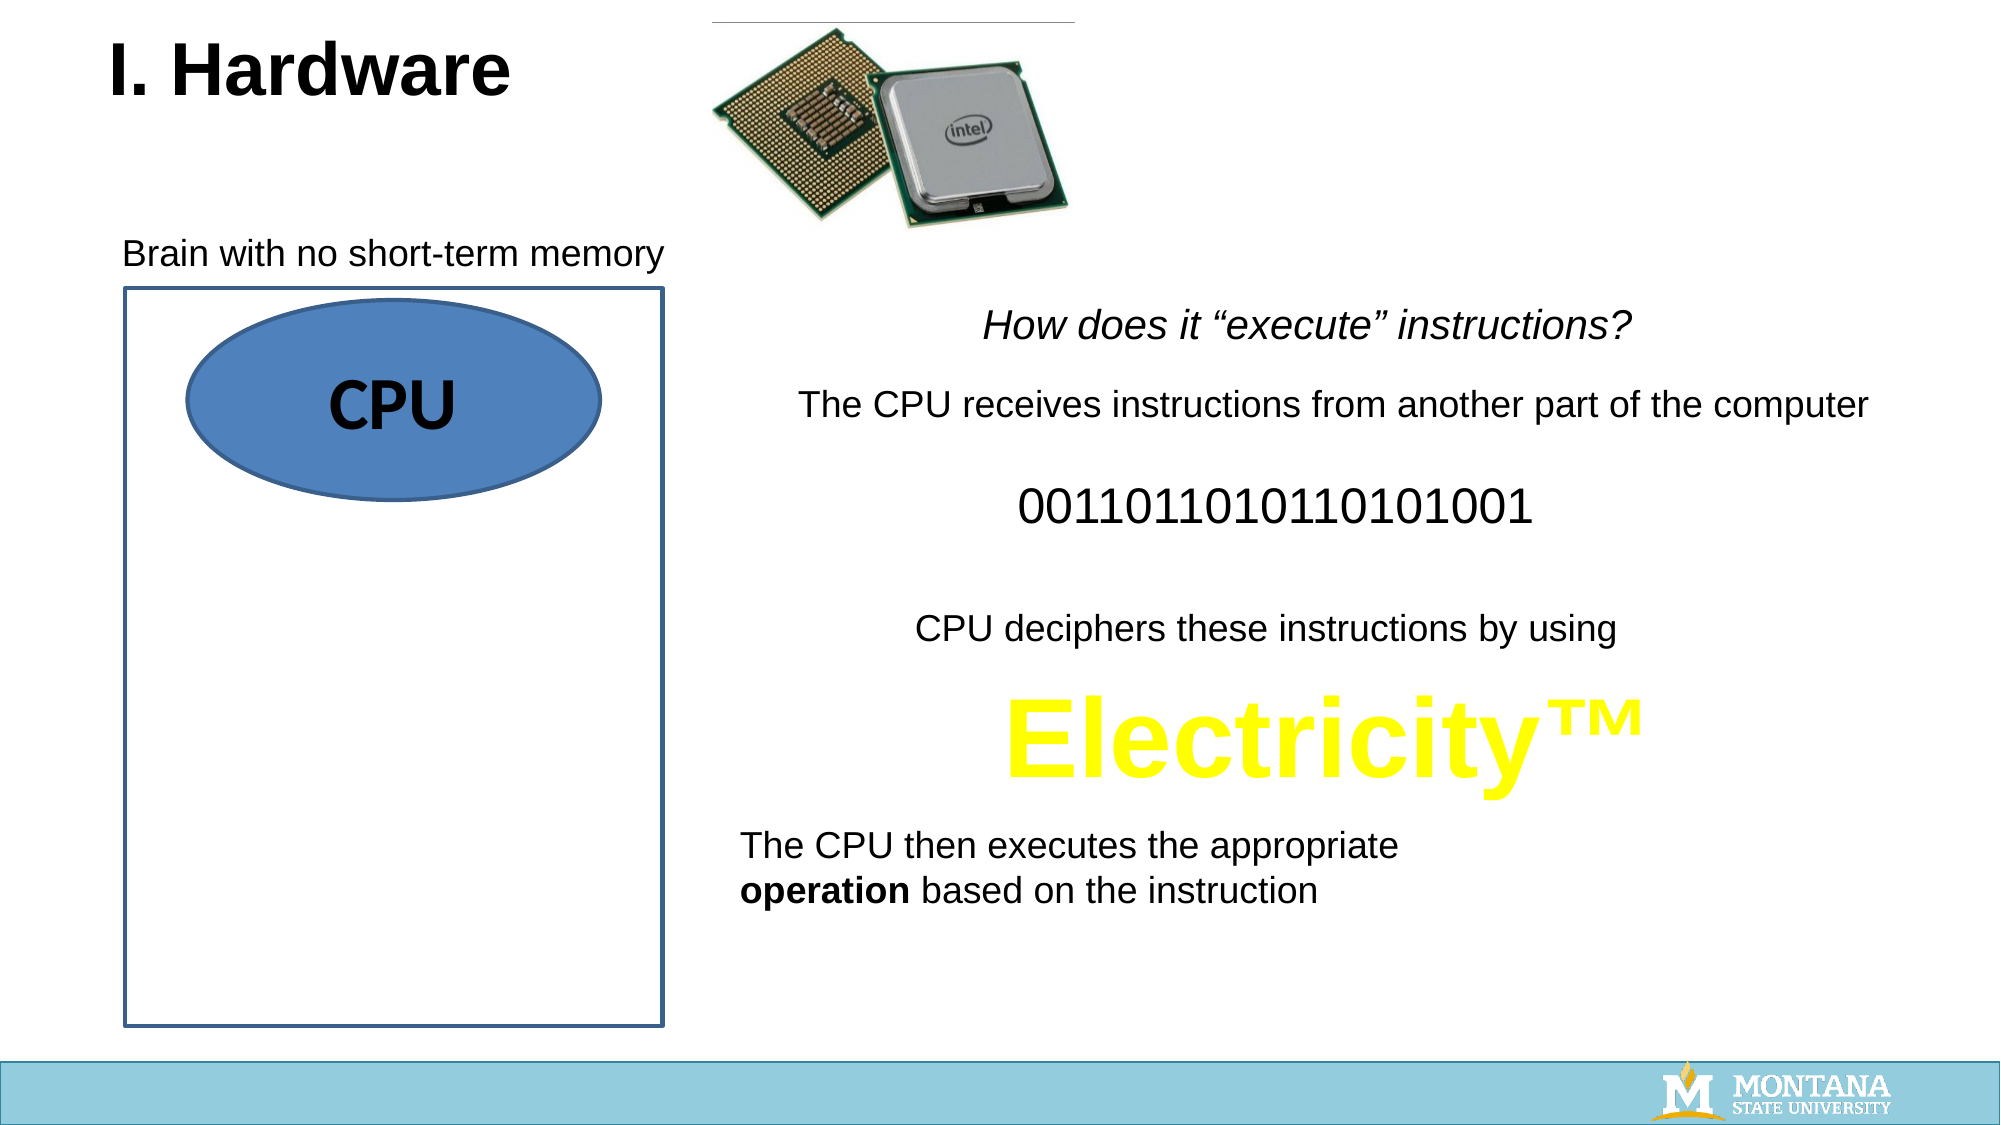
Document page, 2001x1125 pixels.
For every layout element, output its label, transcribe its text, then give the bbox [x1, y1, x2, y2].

text_box The CPU receives instructions from another part of the computer [783, 372, 1885, 433]
text_box Brain with no short-term memory [107, 221, 681, 282]
text_box Electricity™ [970, 657, 1688, 808]
text_box How does it “execute” instructions? [967, 290, 1648, 356]
picture [1649, 1060, 1892, 1122]
text_box I. Hardware [93, 13, 1525, 119]
picture [711, 22, 1075, 233]
text_box The CPU then executes the appropriate operation based on the instruction [724, 814, 1579, 919]
text_box CPU deciphers these instructions by using [900, 597, 1663, 702]
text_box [1892, 1060, 2000, 1125]
text_box 0011011010110101001 [1002, 466, 1628, 541]
text_box [123, 286, 665, 1028]
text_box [0, 1060, 1647, 1125]
